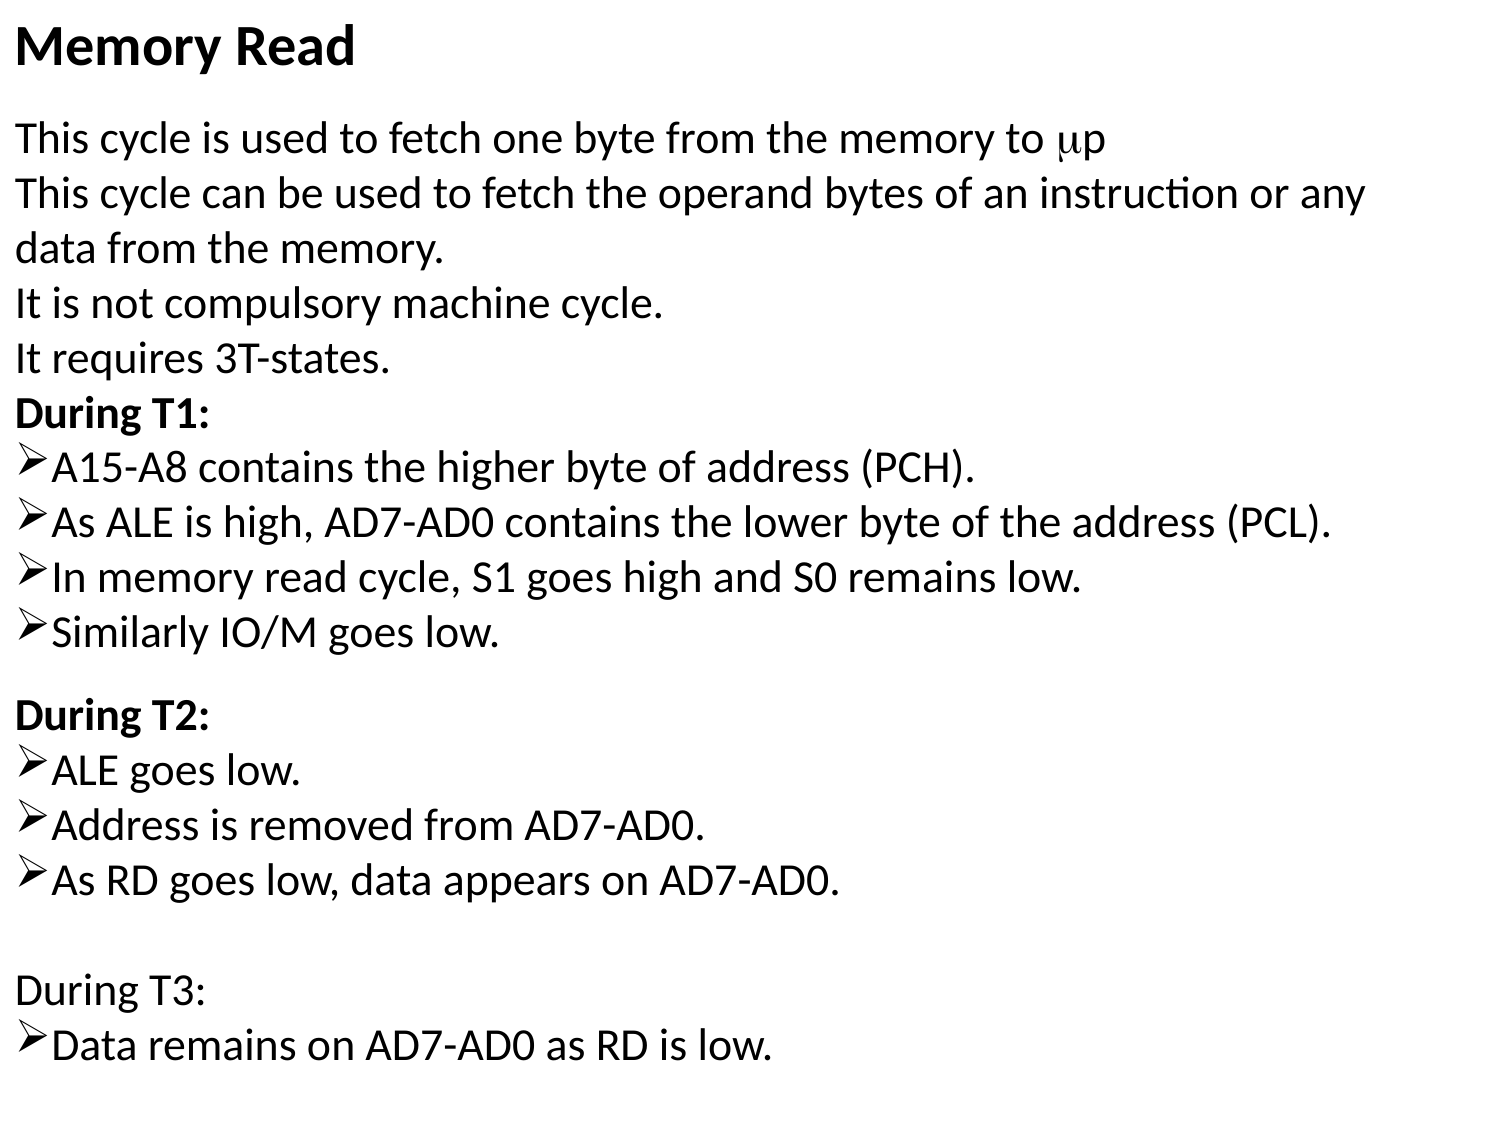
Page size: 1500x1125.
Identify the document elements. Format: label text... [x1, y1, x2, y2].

text_box Memory Read [0, 0, 1475, 85]
text_box This cycle is used to fetch one byte from the memory to p This cycle can be used to fetch the operand bytes of an instruction or any data from the memory. It is not compulsory machine cycle. It requires 3T-states. During T1: A15-A8 contains the higher byte of address (PCH). As ALE is high, AD7-AD0 contains the lower byte of the address (PCL). In memory read cycle, S1 goes high and S0 remains low. Similarly IO/M goes low. During T2: ALE goes low. Address is removed from AD7-AD0. As RD goes low, data appears on AD7-AD0. During T3: Data remains on AD7-AD0 as RD is low. [0, 99, 1463, 1077]
